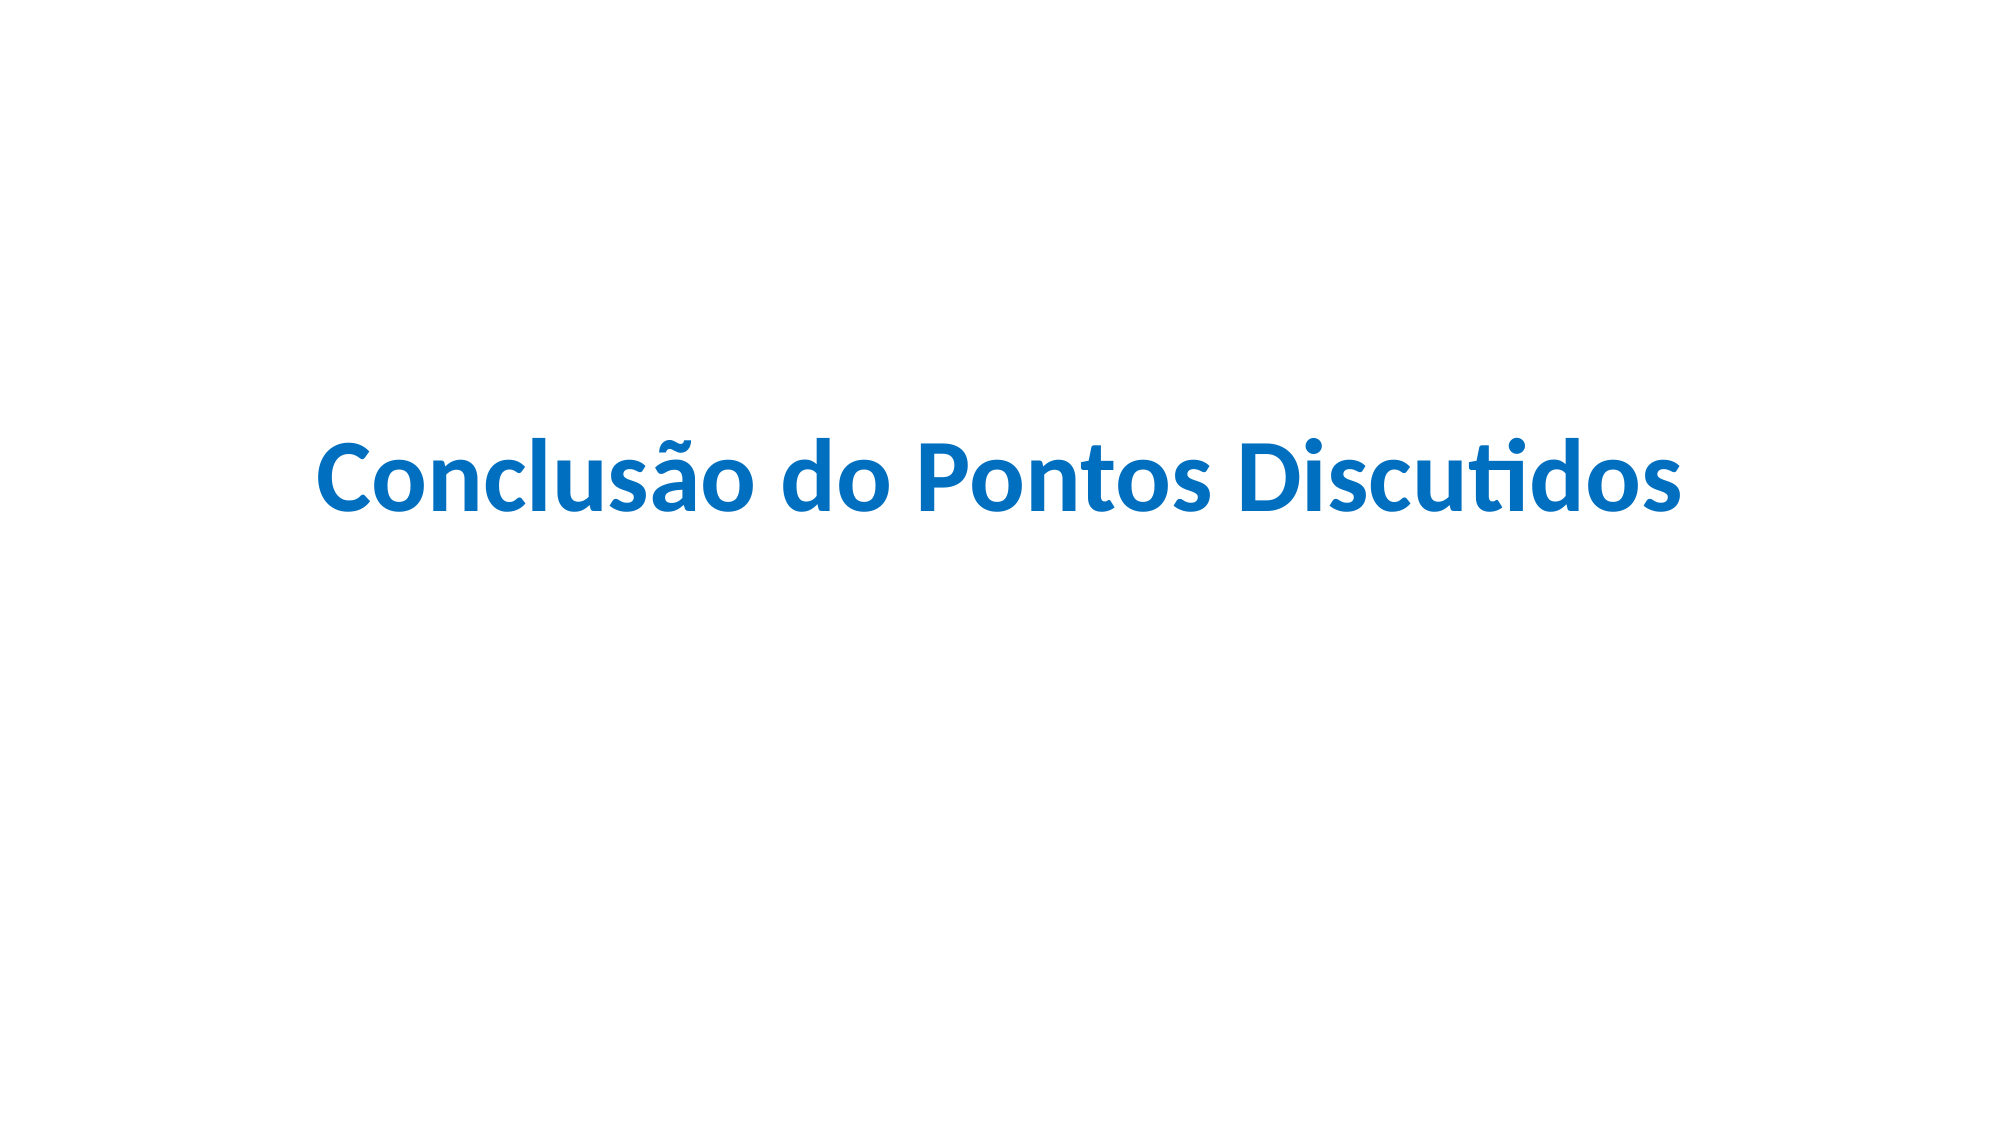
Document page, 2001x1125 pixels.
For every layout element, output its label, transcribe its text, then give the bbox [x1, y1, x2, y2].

title Conclusão do Pontos Discutidos [52, 351, 1948, 604]
